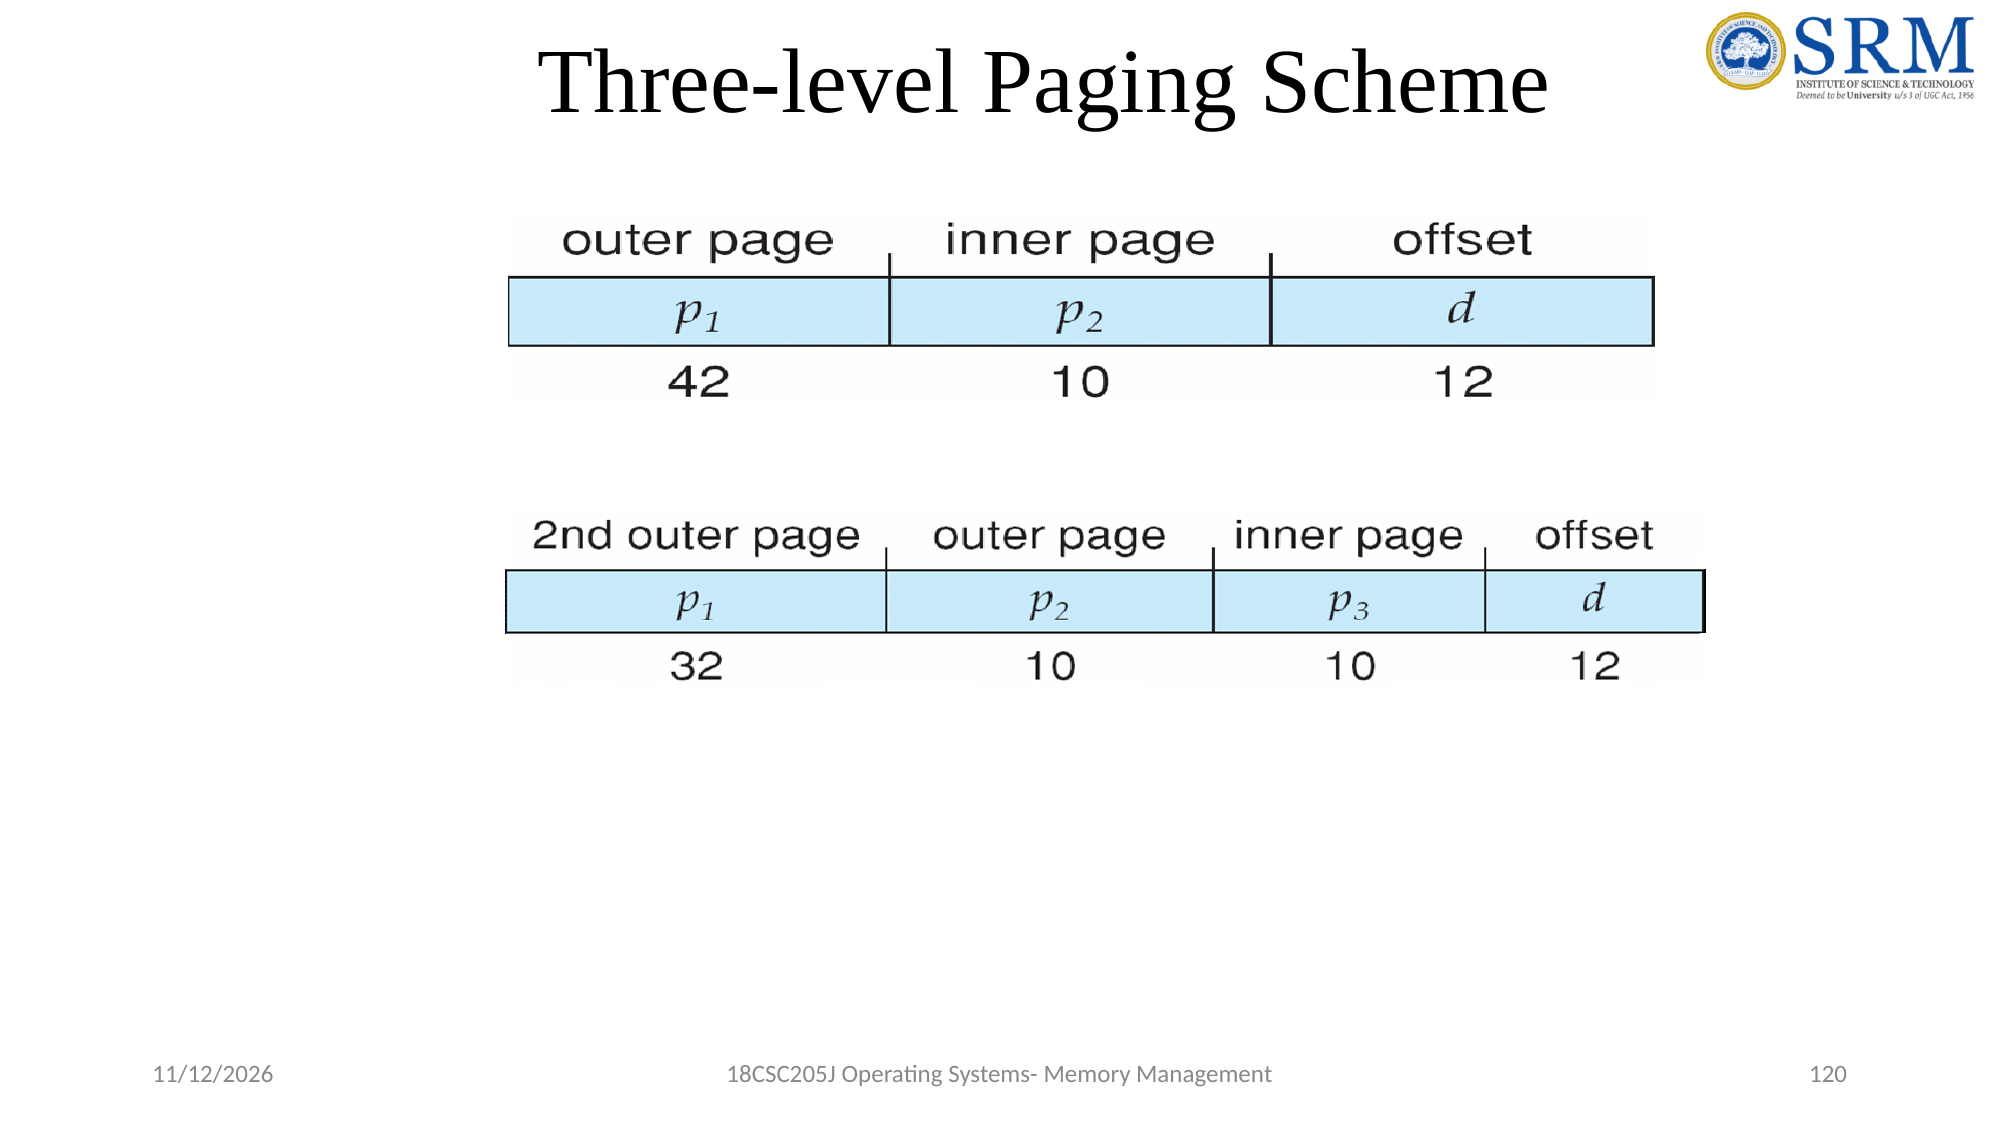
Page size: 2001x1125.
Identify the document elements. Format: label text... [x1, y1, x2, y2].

title Three-level Paging Scheme [189, 35, 1900, 130]
picture [1706, 12, 1974, 100]
slide_number 120 [1412, 1042, 1863, 1103]
picture [505, 513, 1706, 688]
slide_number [137, 1042, 588, 1103]
picture [508, 211, 1656, 405]
footer 18CSC205J Operating Systems- Memory Management [662, 1042, 1338, 1103]
